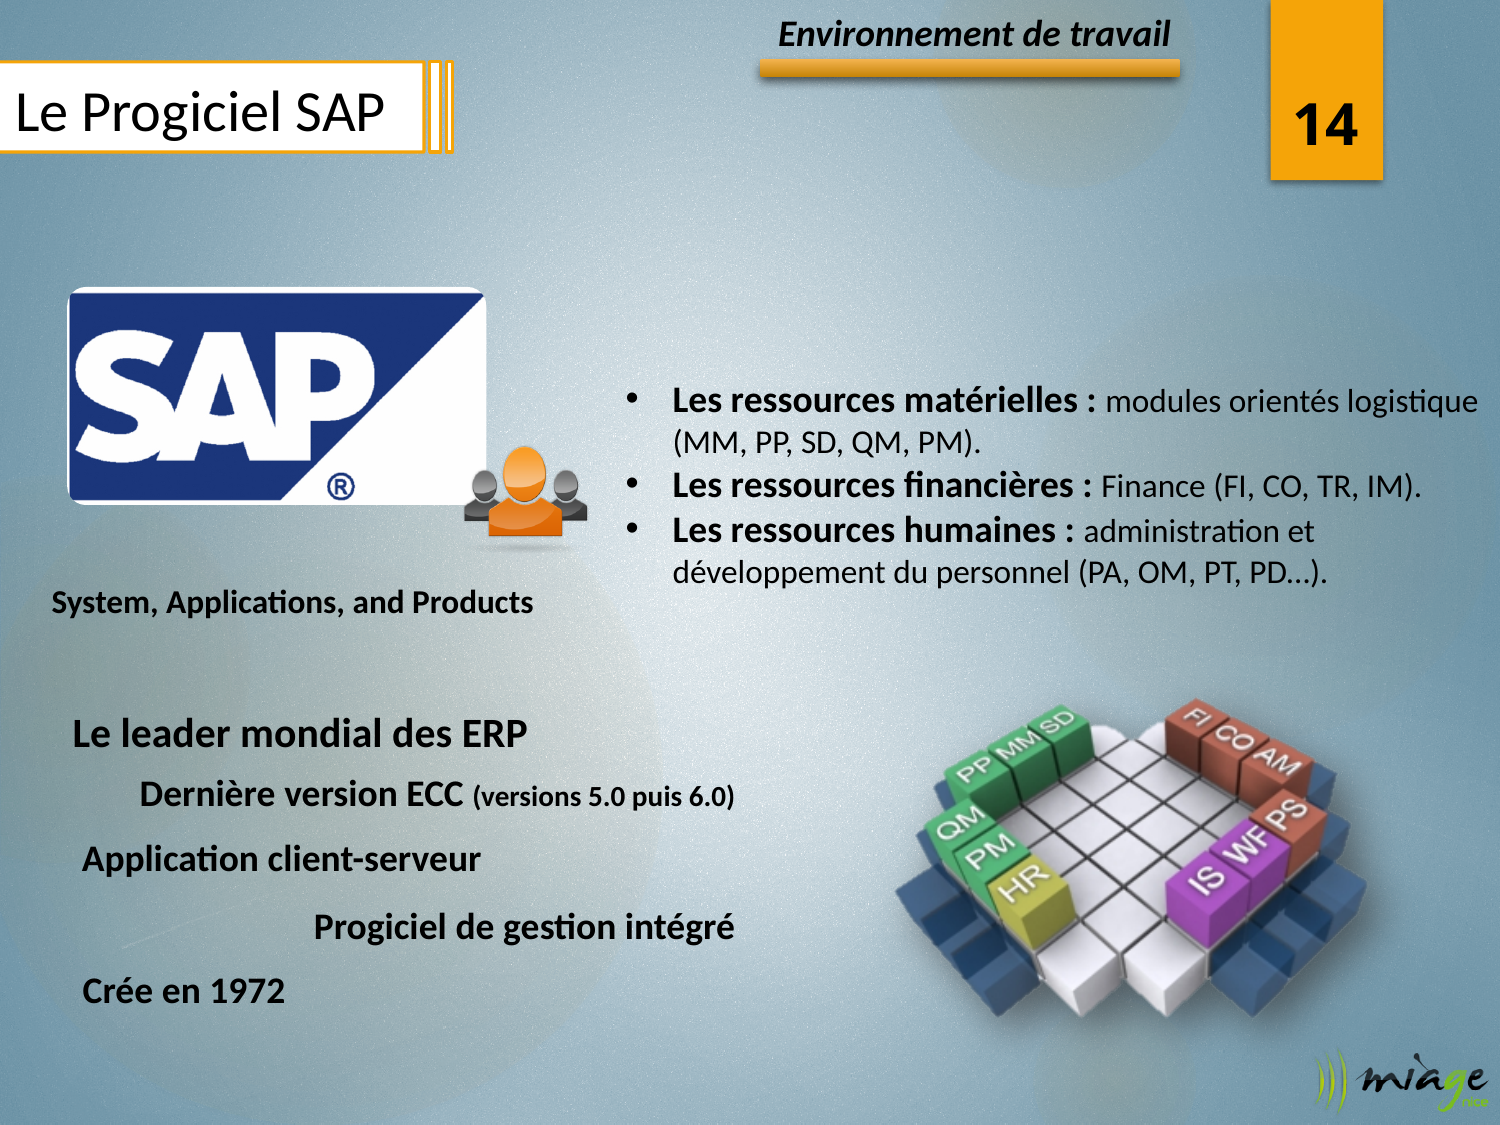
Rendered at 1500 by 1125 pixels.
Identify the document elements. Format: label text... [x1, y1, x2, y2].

slide_number 14 [1273, 48, 1378, 175]
text_box [760, 59, 1180, 77]
text_box Le leader mondial des ERP [57, 698, 642, 761]
title Le Progiciel SAP [0, 65, 406, 144]
text_box [0, 60, 426, 154]
text_box [445, 60, 454, 154]
text_box Les ressources matérielles : modules orientés logistique (MM, PP, SD, QM, PM). Les ressources financières : Finance (FI, CO, TR, IM). Les ressources humaines : administration et développement du personnel (PA, OM, PT, PD…). [610, 367, 1500, 598]
text_box Progiciel de gestion intégré [0, 895, 750, 955]
text_box Crée en 1972 [67, 958, 301, 1019]
picture [1310, 1042, 1489, 1120]
text_box Dernière version ECC (versions 5.0 puis 6.0) [0, 761, 750, 822]
text_box [428, 60, 442, 154]
picture [66, 286, 599, 573]
text_box Environnement de travail [763, 1, 1187, 62]
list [882, 642, 1383, 1072]
text_box Application client-serveur [67, 826, 818, 887]
text_box System, Applications, and Products [36, 572, 578, 627]
